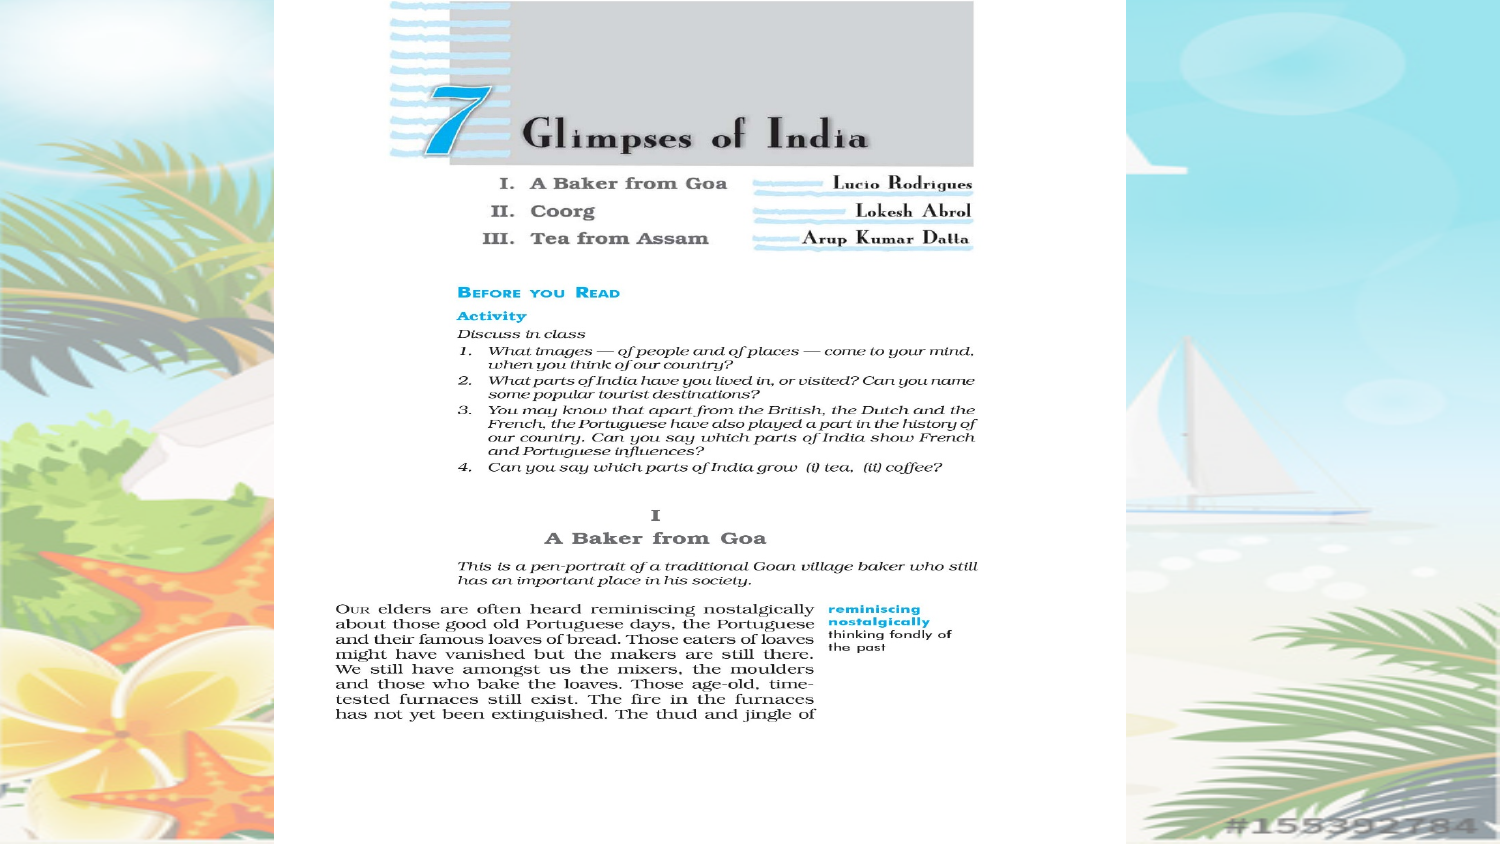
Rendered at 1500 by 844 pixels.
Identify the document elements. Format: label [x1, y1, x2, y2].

picture [273, 0, 1126, 844]
